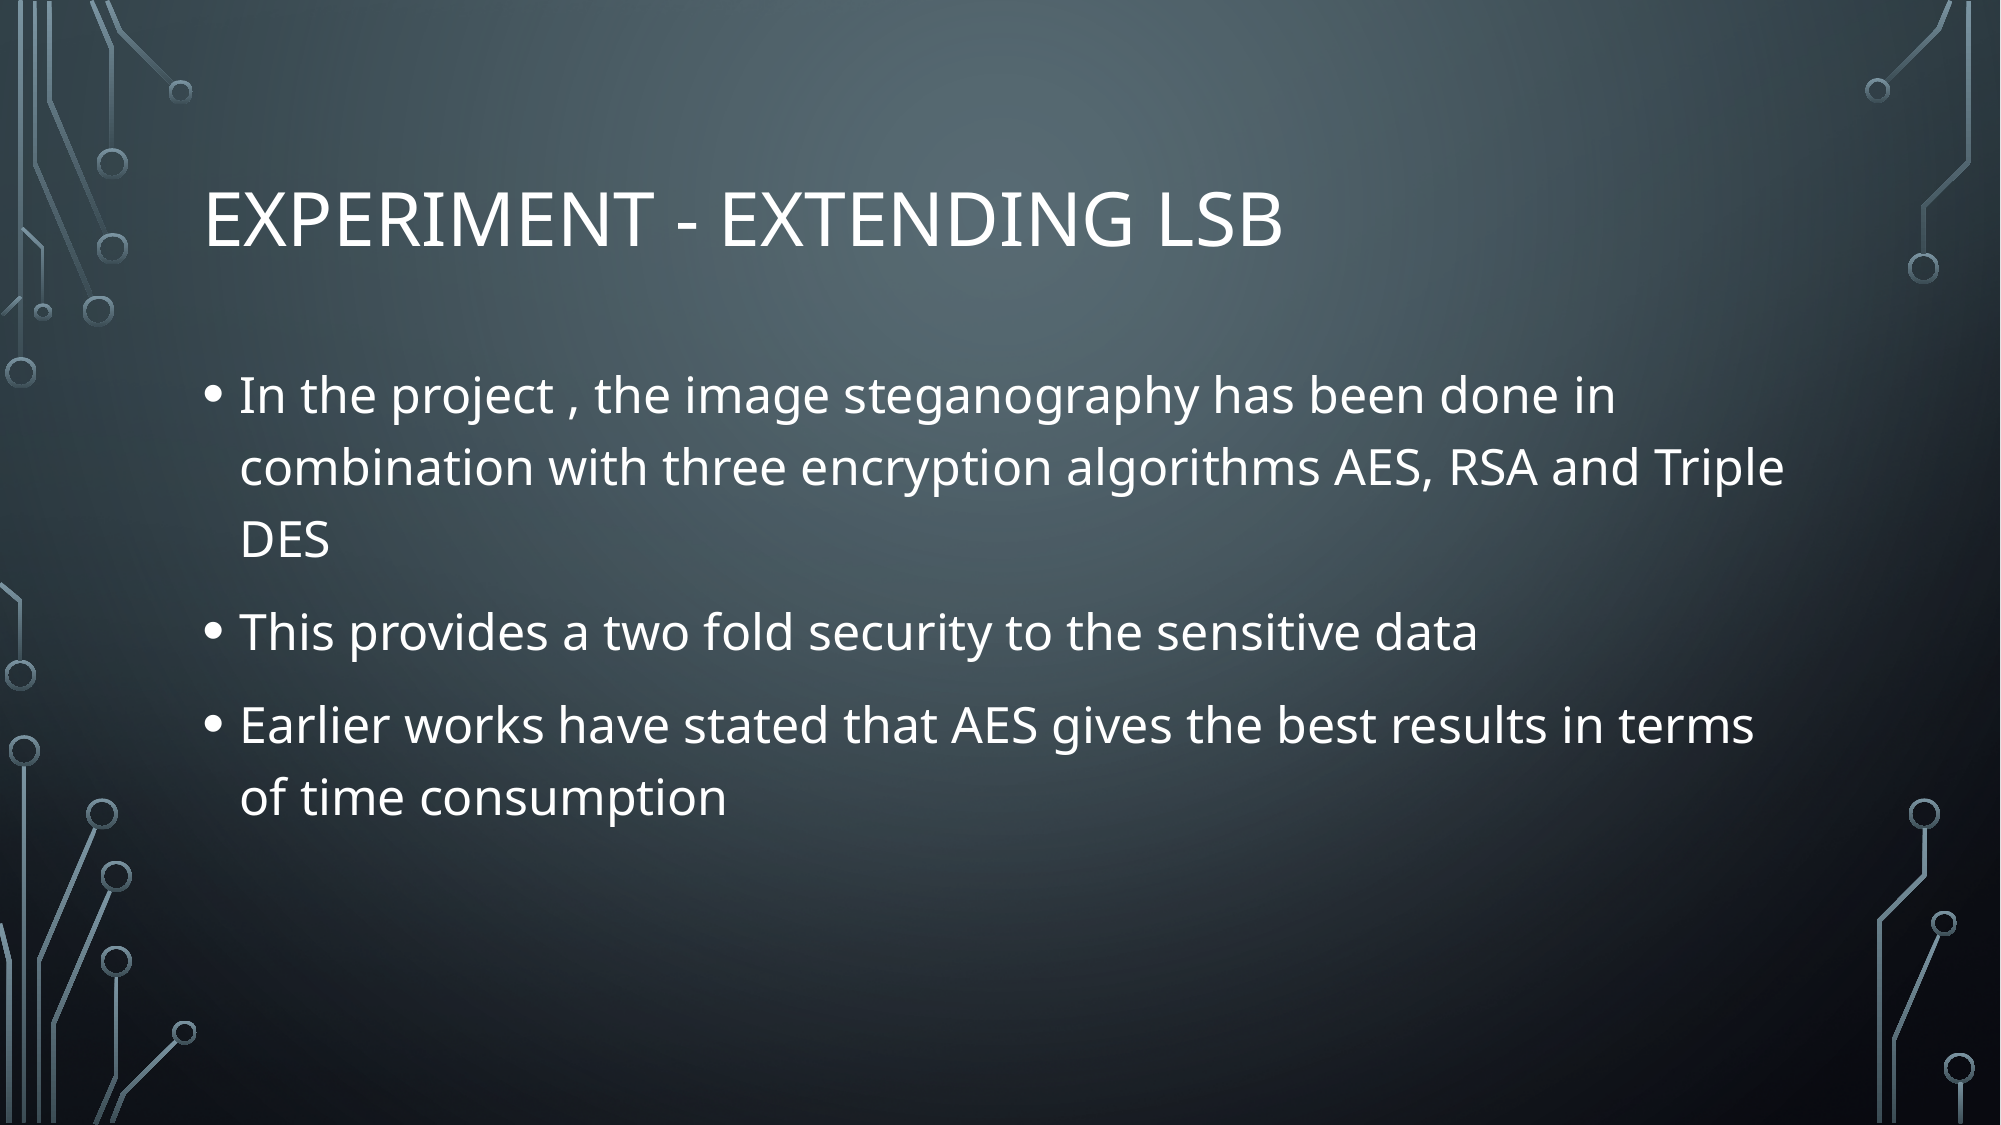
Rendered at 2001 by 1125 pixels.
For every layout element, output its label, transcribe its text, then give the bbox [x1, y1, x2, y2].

list In the project , the image steganography has been done in combination with three encryption algorithms AES, RSA and Triple DES This provides a two fold security to the sensitive data Earlier works have stated that AES gives the best results in terms of time consumption [187, 343, 1813, 925]
title Experiment - Extending LSB [187, 101, 1813, 343]
